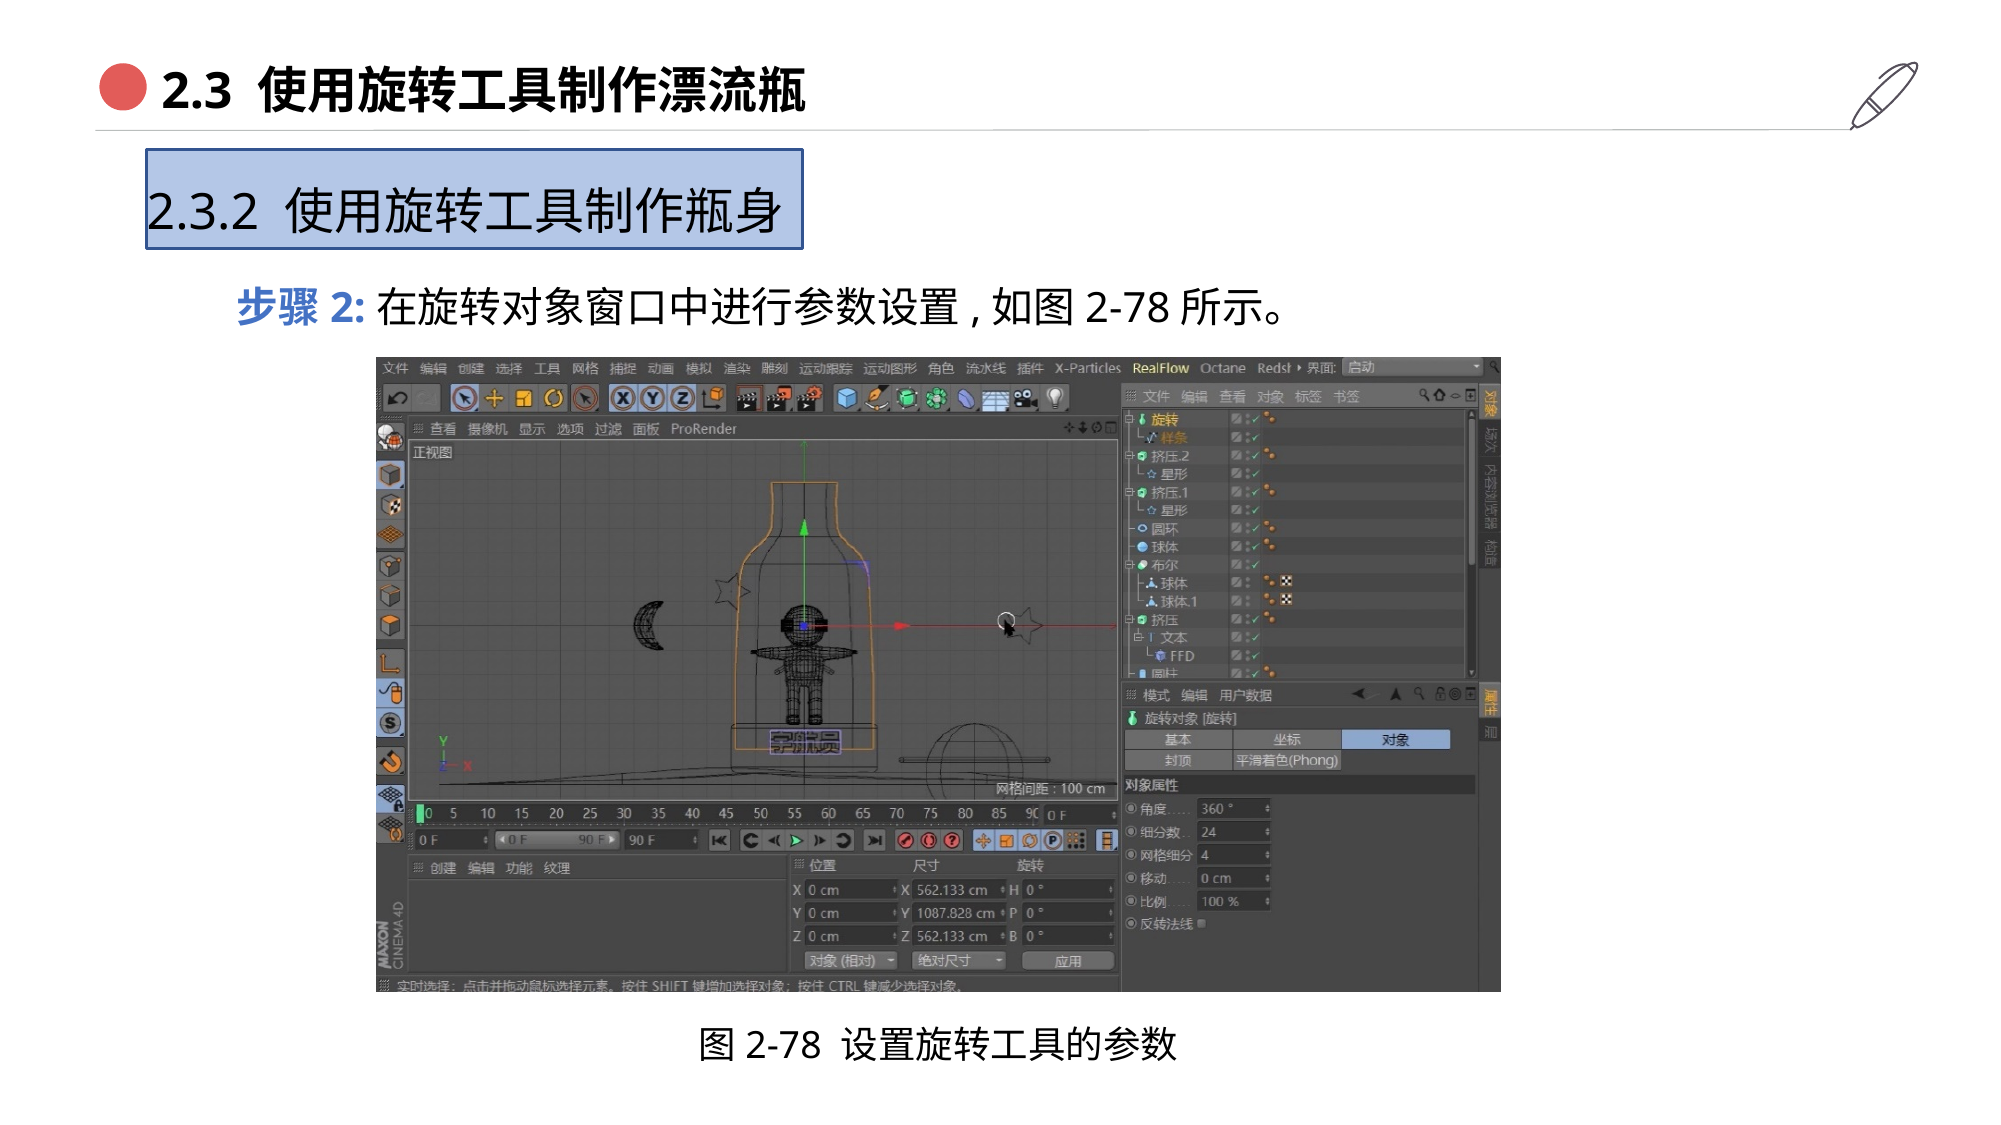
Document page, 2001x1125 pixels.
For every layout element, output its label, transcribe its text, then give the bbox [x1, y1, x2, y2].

text_box 2.3.2 使用旋转工具制作瓶身 [146, 149, 803, 248]
text_box 步骤2:在旋转对象窗口中进行参数设置,如图2-78所示。 [146, 248, 1898, 338]
text_box 图2-78 设置旋转工具的参数 [388, 992, 1489, 1074]
picture [376, 357, 1501, 992]
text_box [95, 51, 1921, 131]
